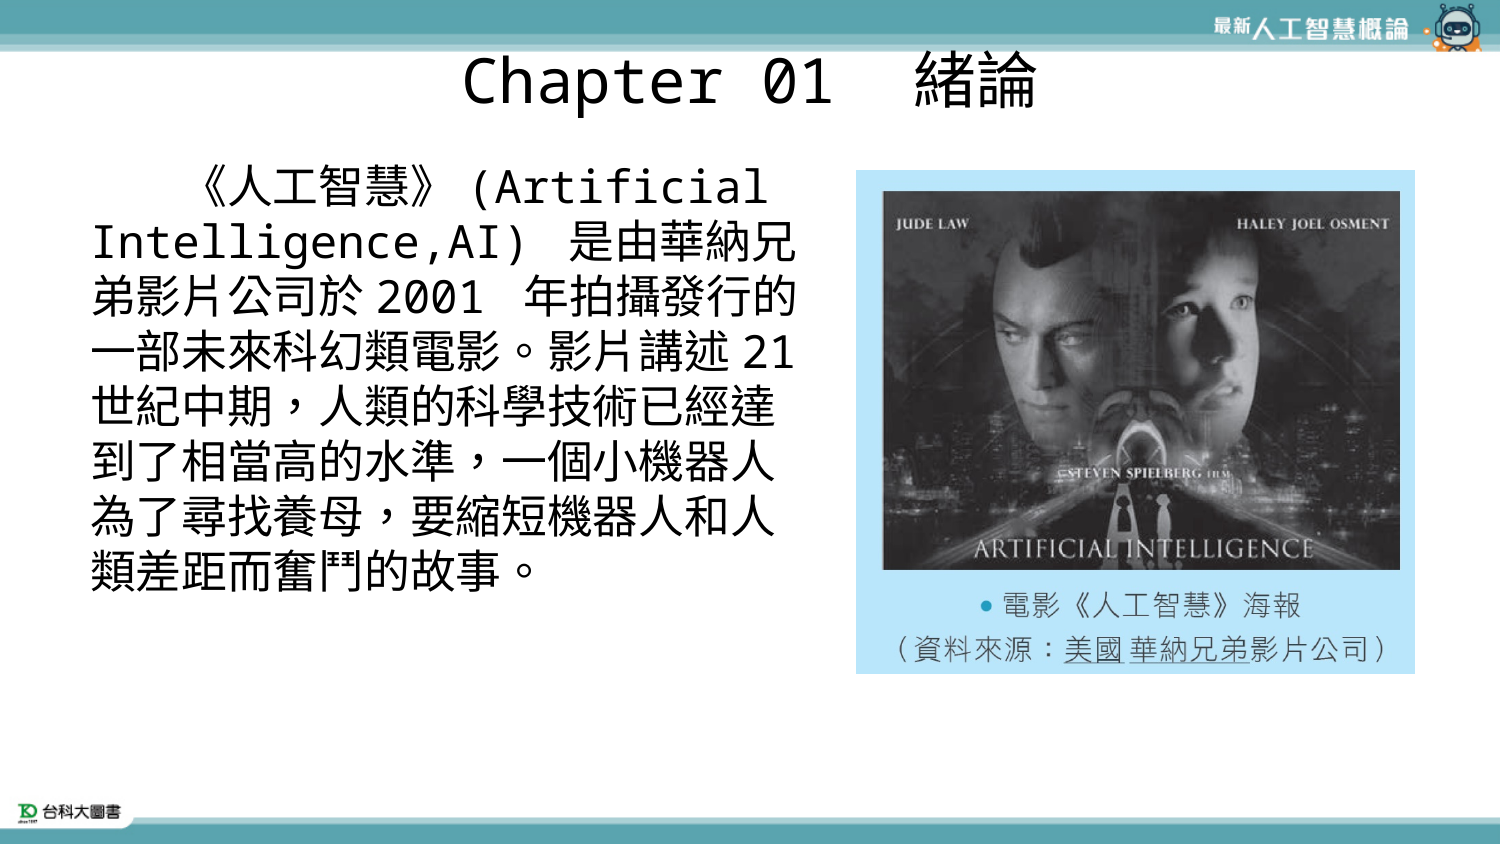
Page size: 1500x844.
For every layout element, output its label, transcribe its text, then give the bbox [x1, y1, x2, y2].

list 《人工智慧》(Artificial Intelligence,AI) 是由華納兄弟影片公司於2001 年拍攝發行的一部未來科幻類電影。影片講述21世紀中期，人類的科學技術已經達到了相當高的水準，一個小機器人為了尋找養母，要縮短機器人和人類差距而奮鬥的故事。 [75, 150, 833, 707]
title Chapter 01 緒論 [75, 8, 1425, 149]
picture [0, 0, 1500, 844]
